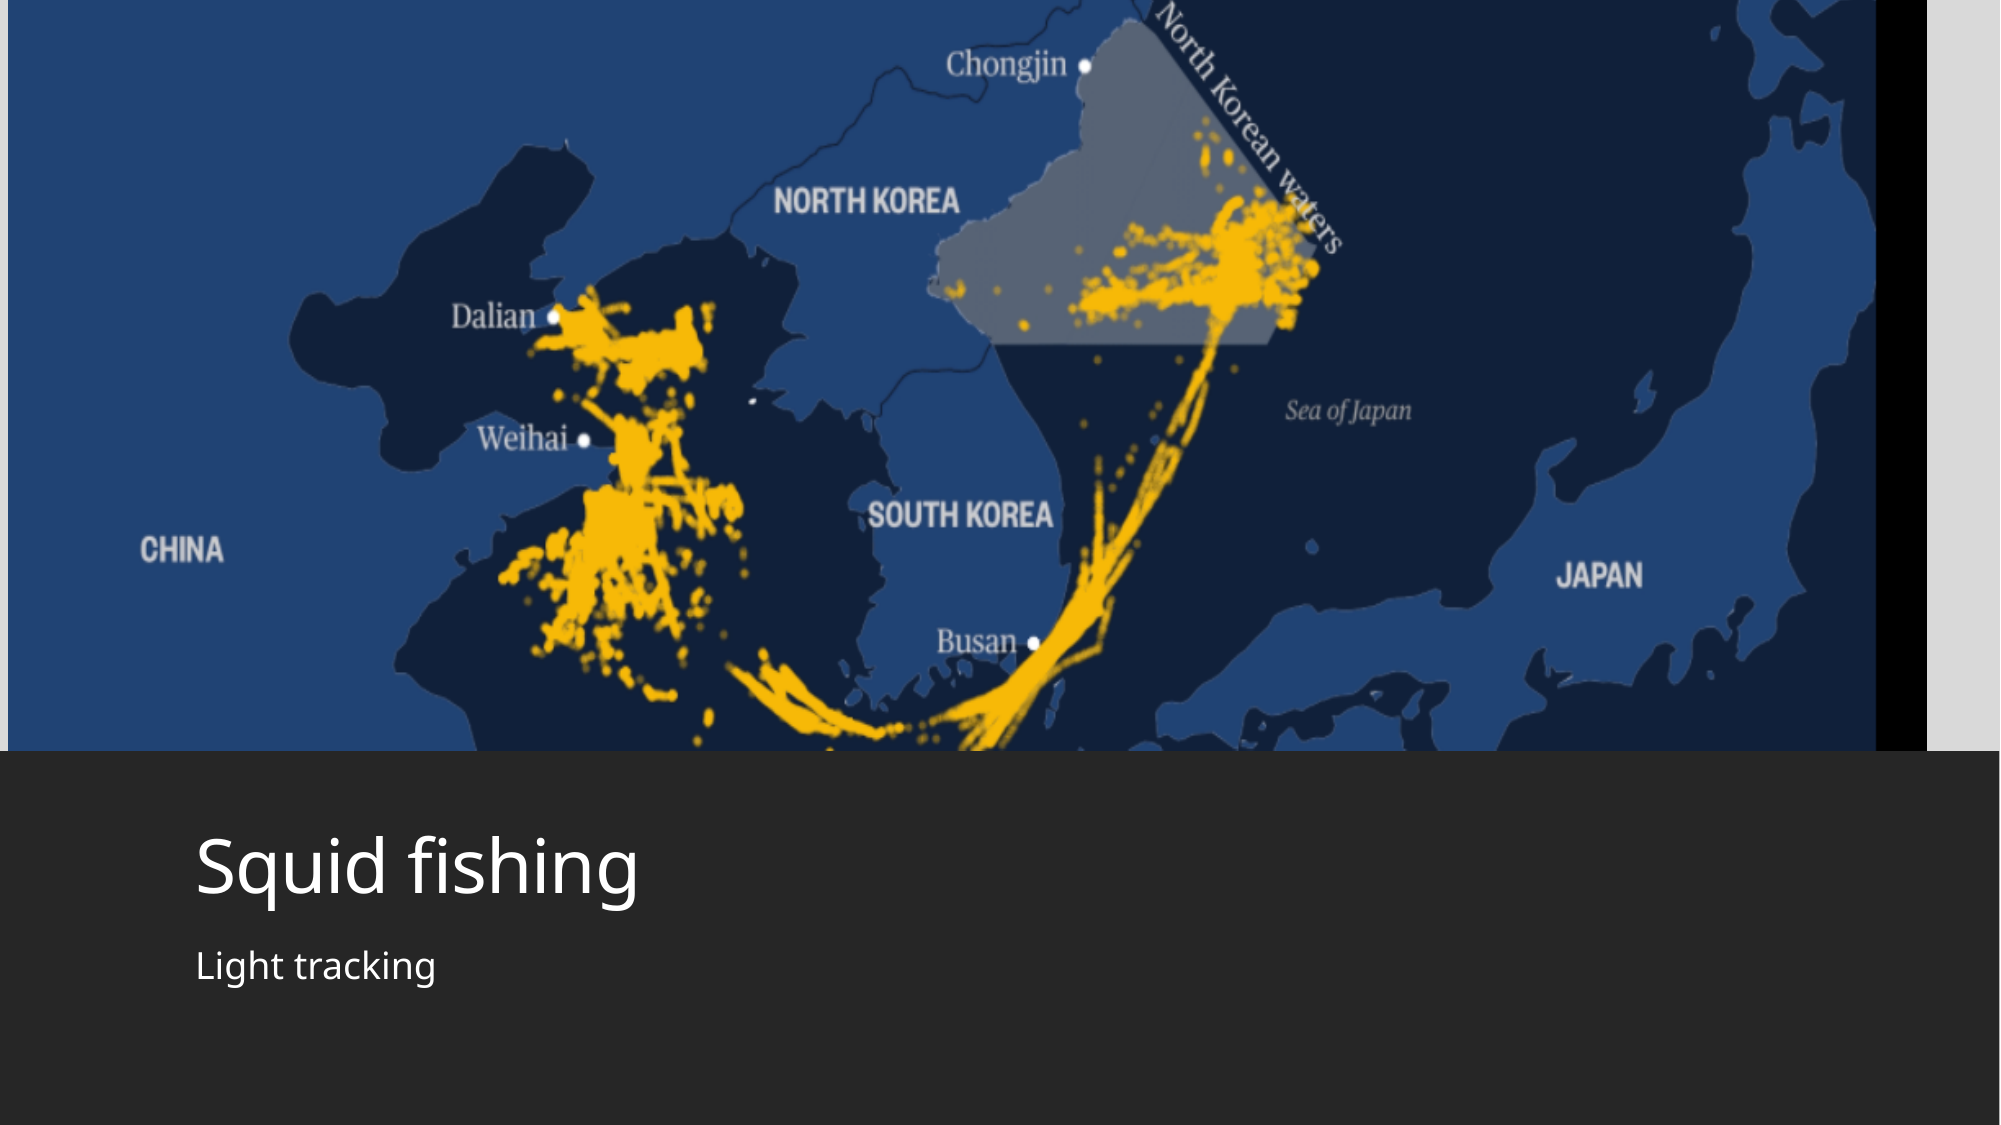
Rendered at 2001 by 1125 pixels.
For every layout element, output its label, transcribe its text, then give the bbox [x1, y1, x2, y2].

picture [0, 0, 2000, 752]
list Light tracking [180, 937, 1839, 1038]
title Squid fishing [180, 787, 1839, 910]
